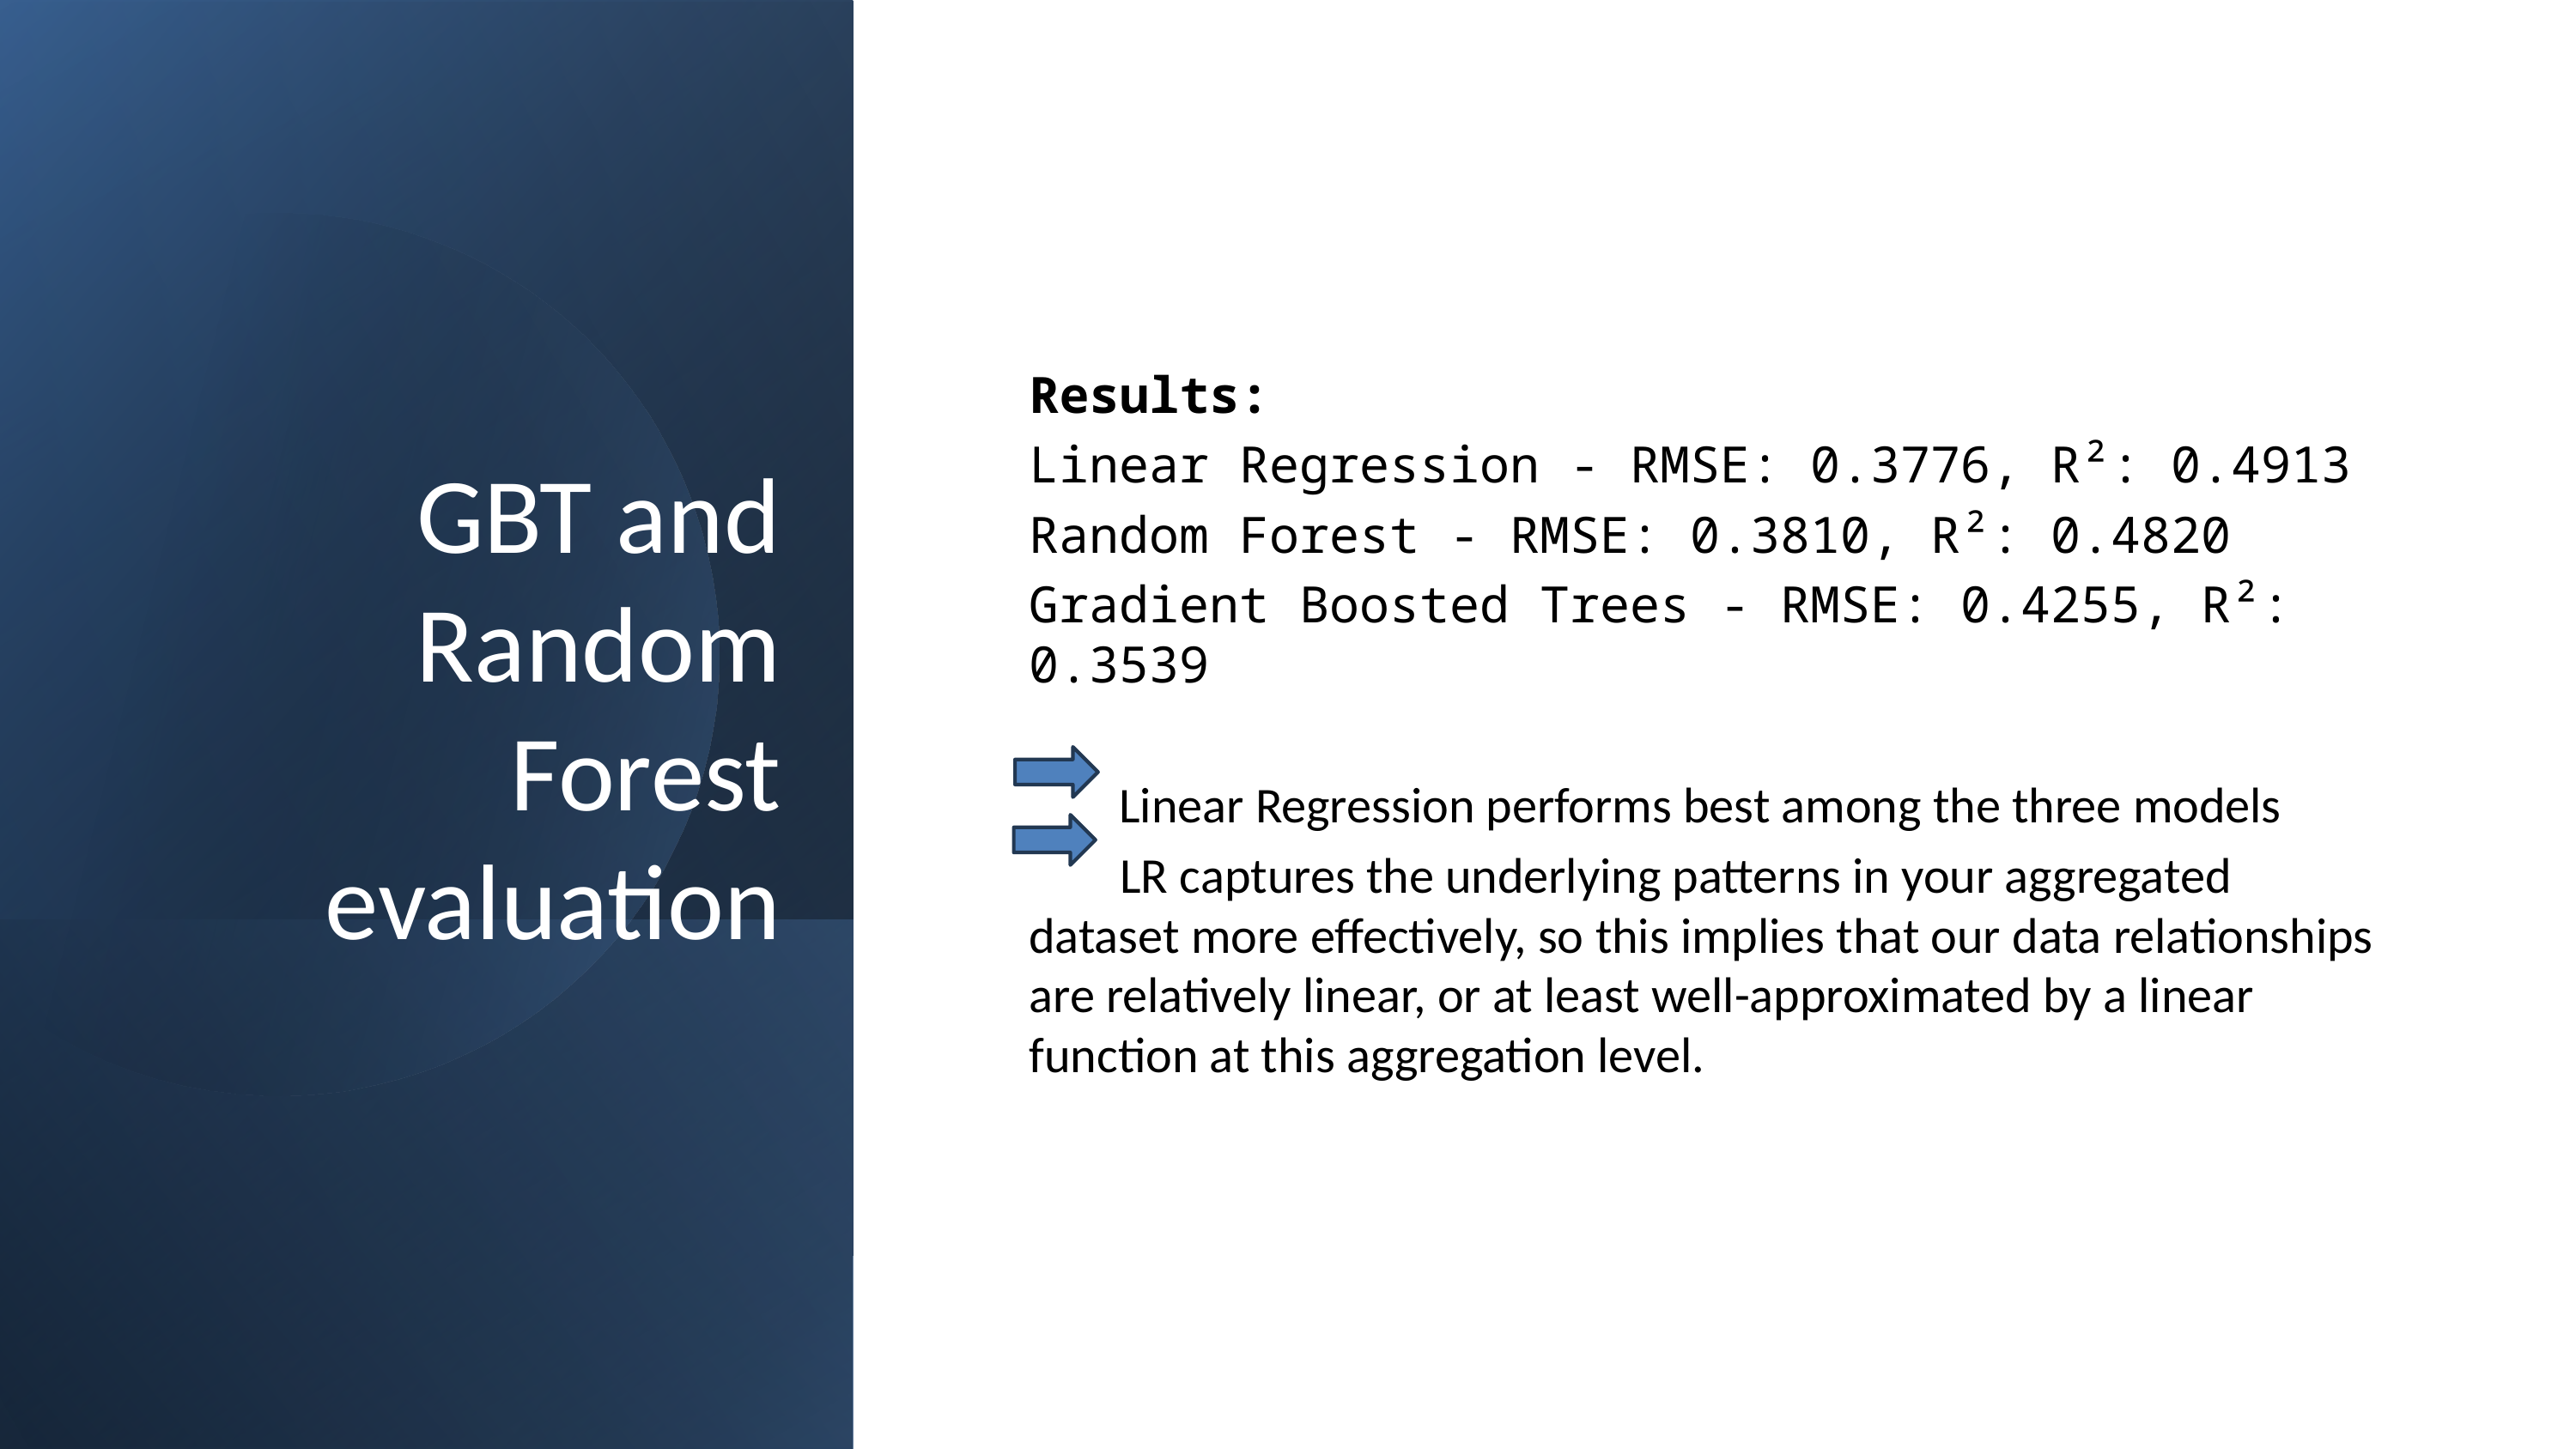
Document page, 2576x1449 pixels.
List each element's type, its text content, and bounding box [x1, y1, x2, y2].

title GBT and Random Forest evaluation [117, 252, 794, 968]
text_box [0, 0, 855, 1448]
text_box [1013, 745, 1100, 799]
list Results: Linear Regression - RMSE: 0.3776, R²: 0.4913 Random Forest - RMSE: 0.3810, R²: 0.4820 Gradient Boosted Trees - RMSE: 0.4255, R²: 0.3539 Linear Regression performs best among the three models LR captures the underlying patterns in your aggregated dataset more effectively, so this implies that our data relationships are relatively linear, or at least well-approximated by a linear function at this aggregation level. [1016, 136, 2402, 1309]
text_box [1012, 813, 1097, 867]
text_box [855, 0, 2576, 1449]
